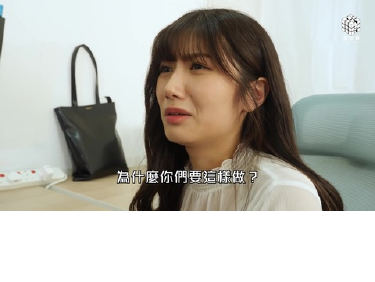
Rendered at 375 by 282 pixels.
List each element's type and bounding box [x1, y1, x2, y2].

picture [0, 0, 375, 212]
